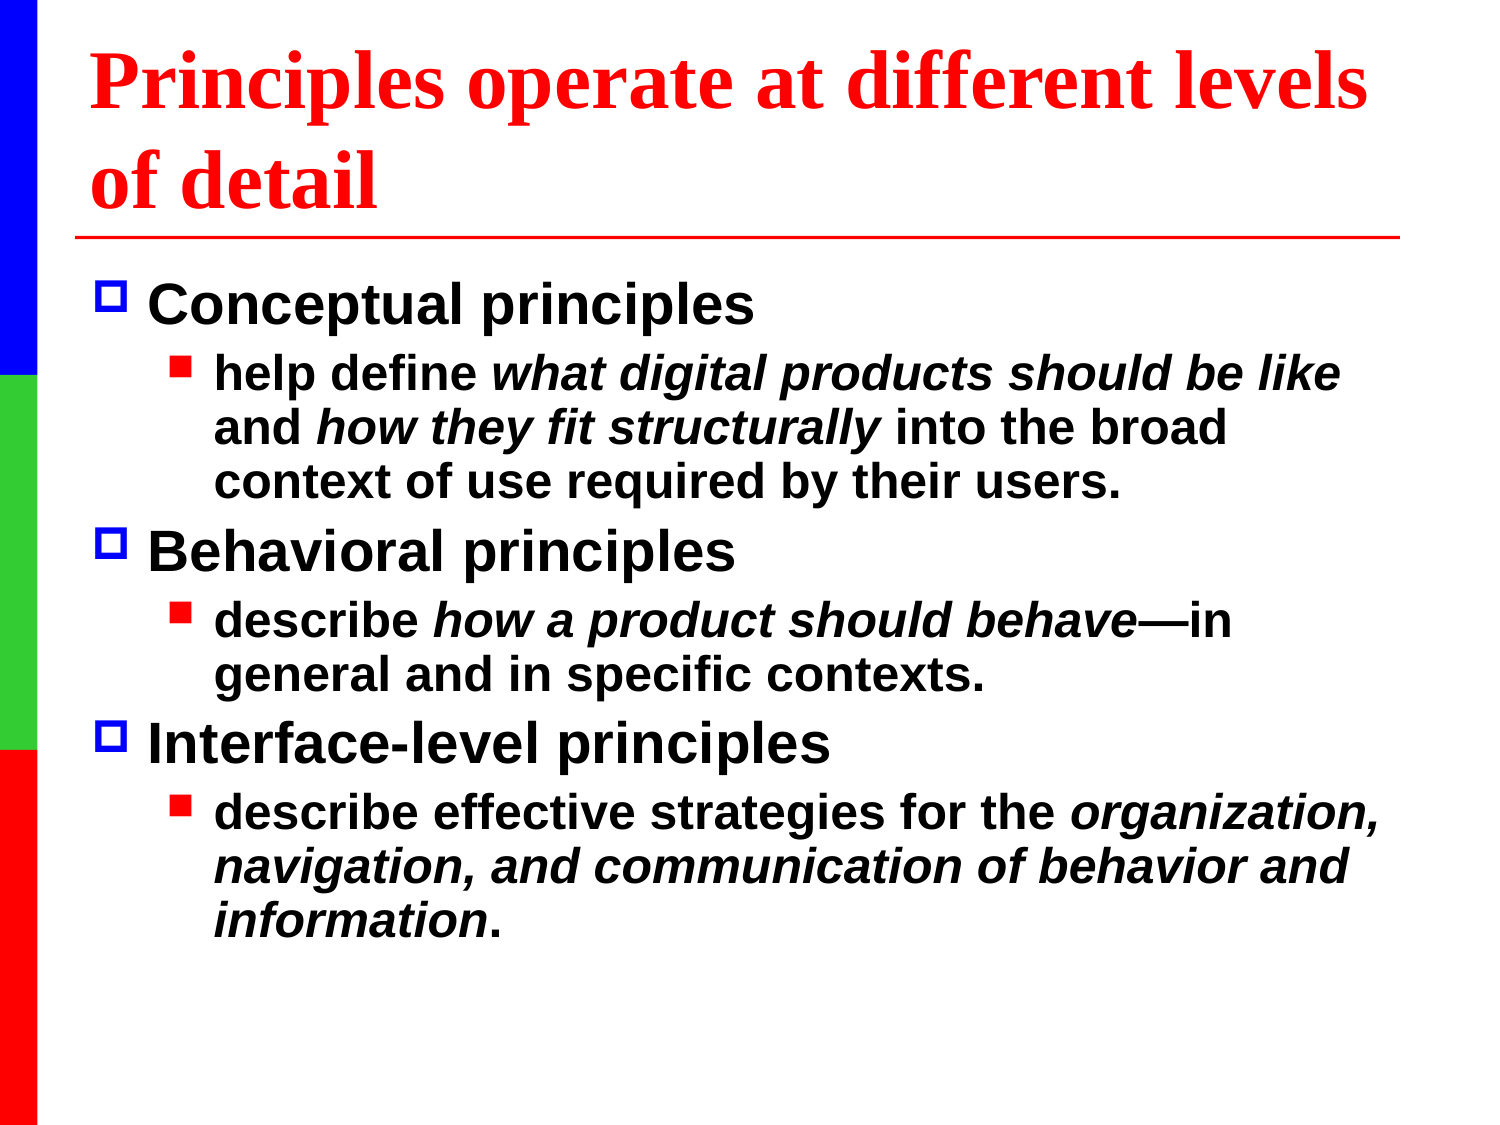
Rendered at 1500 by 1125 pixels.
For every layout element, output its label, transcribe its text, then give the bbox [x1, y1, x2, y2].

list Conceptual principles help define what digital products should be like and how they fit structurally into the broad context of use required by their users. Behavioral principles describe how a product should behave—in general and in specific contexts. Interface-level principles describe effective strategies for the organization, navigation, and communication of behavior and information. [76, 266, 1428, 1011]
title Principles operate at different levels of detail [74, 45, 1426, 233]
